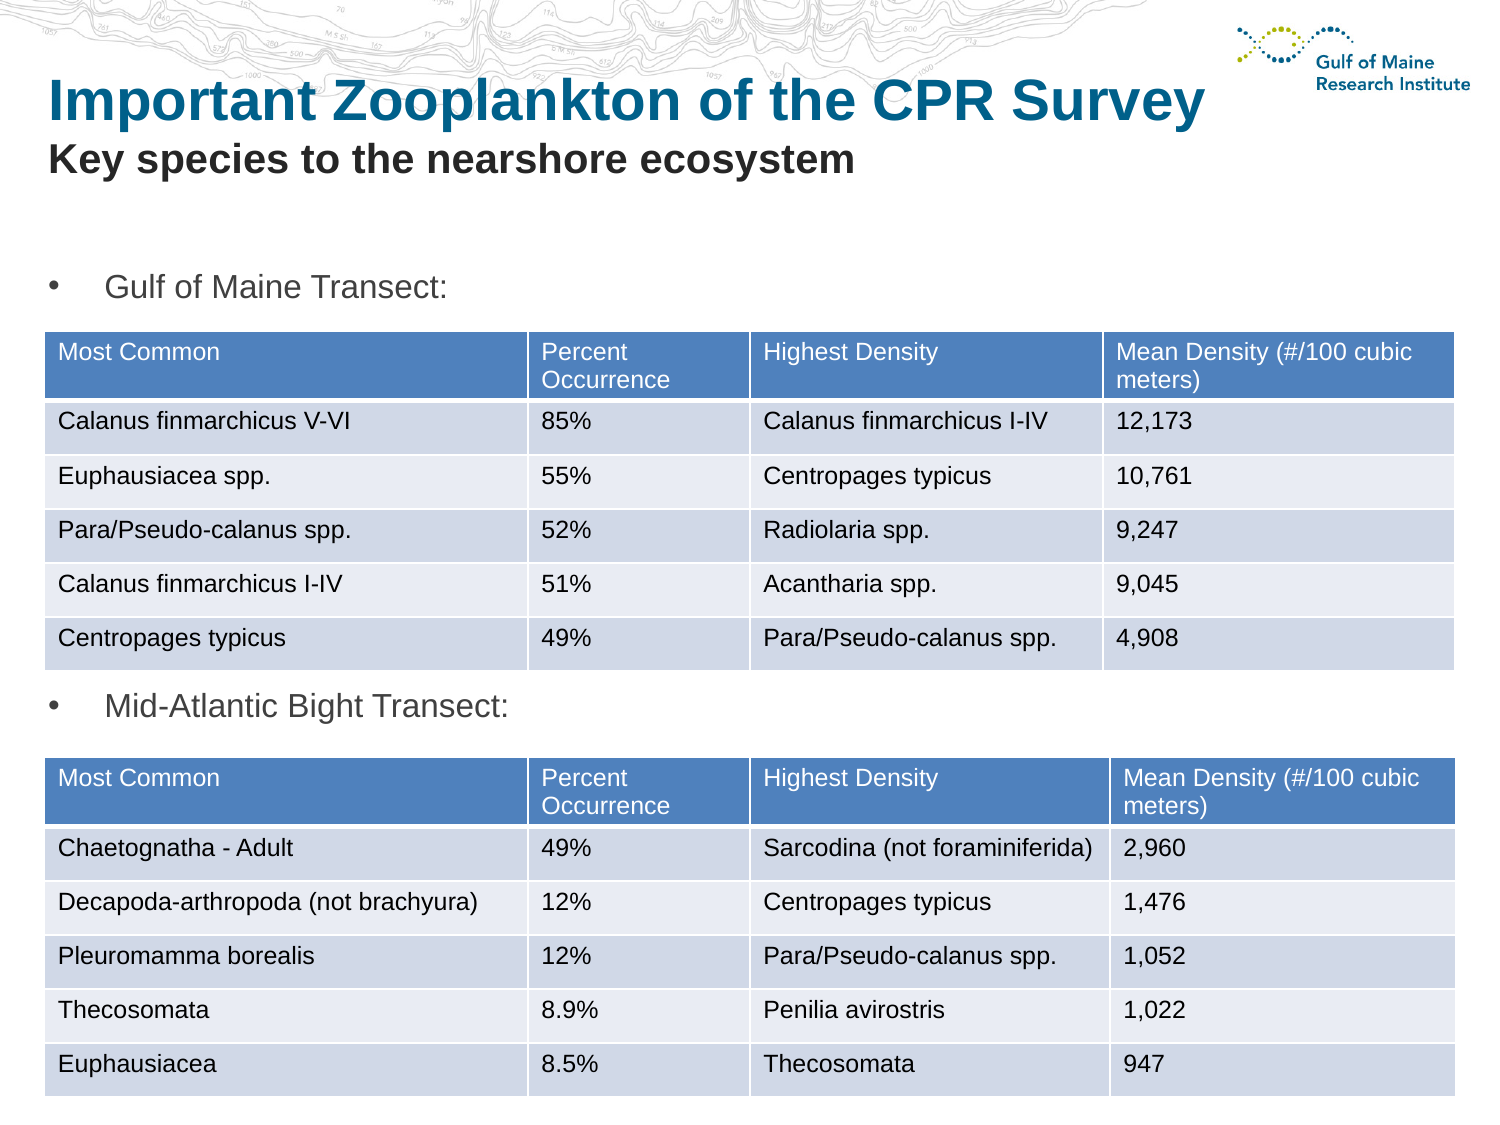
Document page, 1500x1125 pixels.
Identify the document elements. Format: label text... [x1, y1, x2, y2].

table_cell Euphausiacea [45, 1044, 527, 1096]
table_cell 9,247 [1104, 510, 1454, 562]
table_cell Penilia avirostris [751, 990, 1109, 1042]
table_cell 1,476 [1111, 882, 1455, 934]
table_header Percent Occurrence [529, 332, 749, 398]
table_cell Centropages typicus [751, 882, 1109, 934]
table_cell Calanus finmarchicus I-IV [45, 564, 527, 616]
table_cell 12,173 [1104, 403, 1454, 454]
picture [0, 0, 1500, 1125]
table_cell 1,052 [1111, 936, 1455, 988]
table_cell Radiolaria spp. [751, 510, 1102, 562]
table_cell Para/Pseudo-calanus spp. [751, 936, 1109, 988]
table_cell 49% [529, 618, 749, 670]
table_cell 8.5% [529, 1044, 749, 1096]
table_cell Euphausiacea spp. [45, 456, 527, 508]
table_header Most Common [45, 758, 527, 824]
table_cell Para/Pseudo-calanus spp. [45, 510, 527, 562]
table_header Mean Density (#/100 cubic meters) [1111, 758, 1455, 824]
table_header Highest Density [751, 332, 1102, 398]
table_cell Sarcodina (not foraminiferida) [751, 829, 1109, 880]
table_cell 12% [529, 882, 749, 934]
table_cell Centropages typicus [45, 618, 527, 670]
table_cell 947 [1111, 1044, 1455, 1096]
table_cell Thecosomata [45, 990, 527, 1042]
table_cell 51% [529, 564, 749, 616]
table_header Most Common [45, 332, 527, 398]
table_cell 2,960 [1111, 829, 1455, 880]
table_cell 52% [529, 510, 749, 562]
title Important Zooplankton of the CPR Survey Key species to the nearshore ecosystem [33, 54, 1232, 257]
table_cell Chaetognatha - Adult [45, 829, 527, 880]
table_cell Pleuromamma borealis [45, 936, 527, 988]
table_cell 1,022 [1111, 990, 1455, 1042]
table_cell Para/Pseudo-calanus spp. [751, 618, 1102, 670]
table_cell 9,045 [1104, 564, 1454, 616]
table_header Percent Occurrence [529, 758, 749, 824]
table_cell 8.9% [529, 990, 749, 1042]
table_header Highest Density [751, 758, 1109, 824]
table_cell Thecosomata [751, 1044, 1109, 1096]
table_header Mean Density (#/100 cubic meters) [1104, 332, 1454, 398]
text_box Gulf of Maine Transect: Mid-Atlantic Bight Transect: [33, 257, 1431, 960]
table_cell 10,761 [1104, 456, 1454, 508]
table_cell Decapoda-arthropoda (not brachyura) [45, 882, 527, 934]
table_cell 55% [529, 456, 749, 508]
table_cell 85% [529, 403, 749, 454]
table_cell Calanus finmarchicus V-VI [45, 403, 527, 454]
table_cell 4,908 [1104, 618, 1454, 670]
table_cell 12% [529, 936, 749, 988]
table_cell Calanus finmarchicus I-IV [751, 403, 1102, 454]
table_cell Centropages typicus [751, 456, 1102, 508]
table_cell 49% [529, 829, 749, 880]
table_cell Acantharia spp. [751, 564, 1102, 616]
